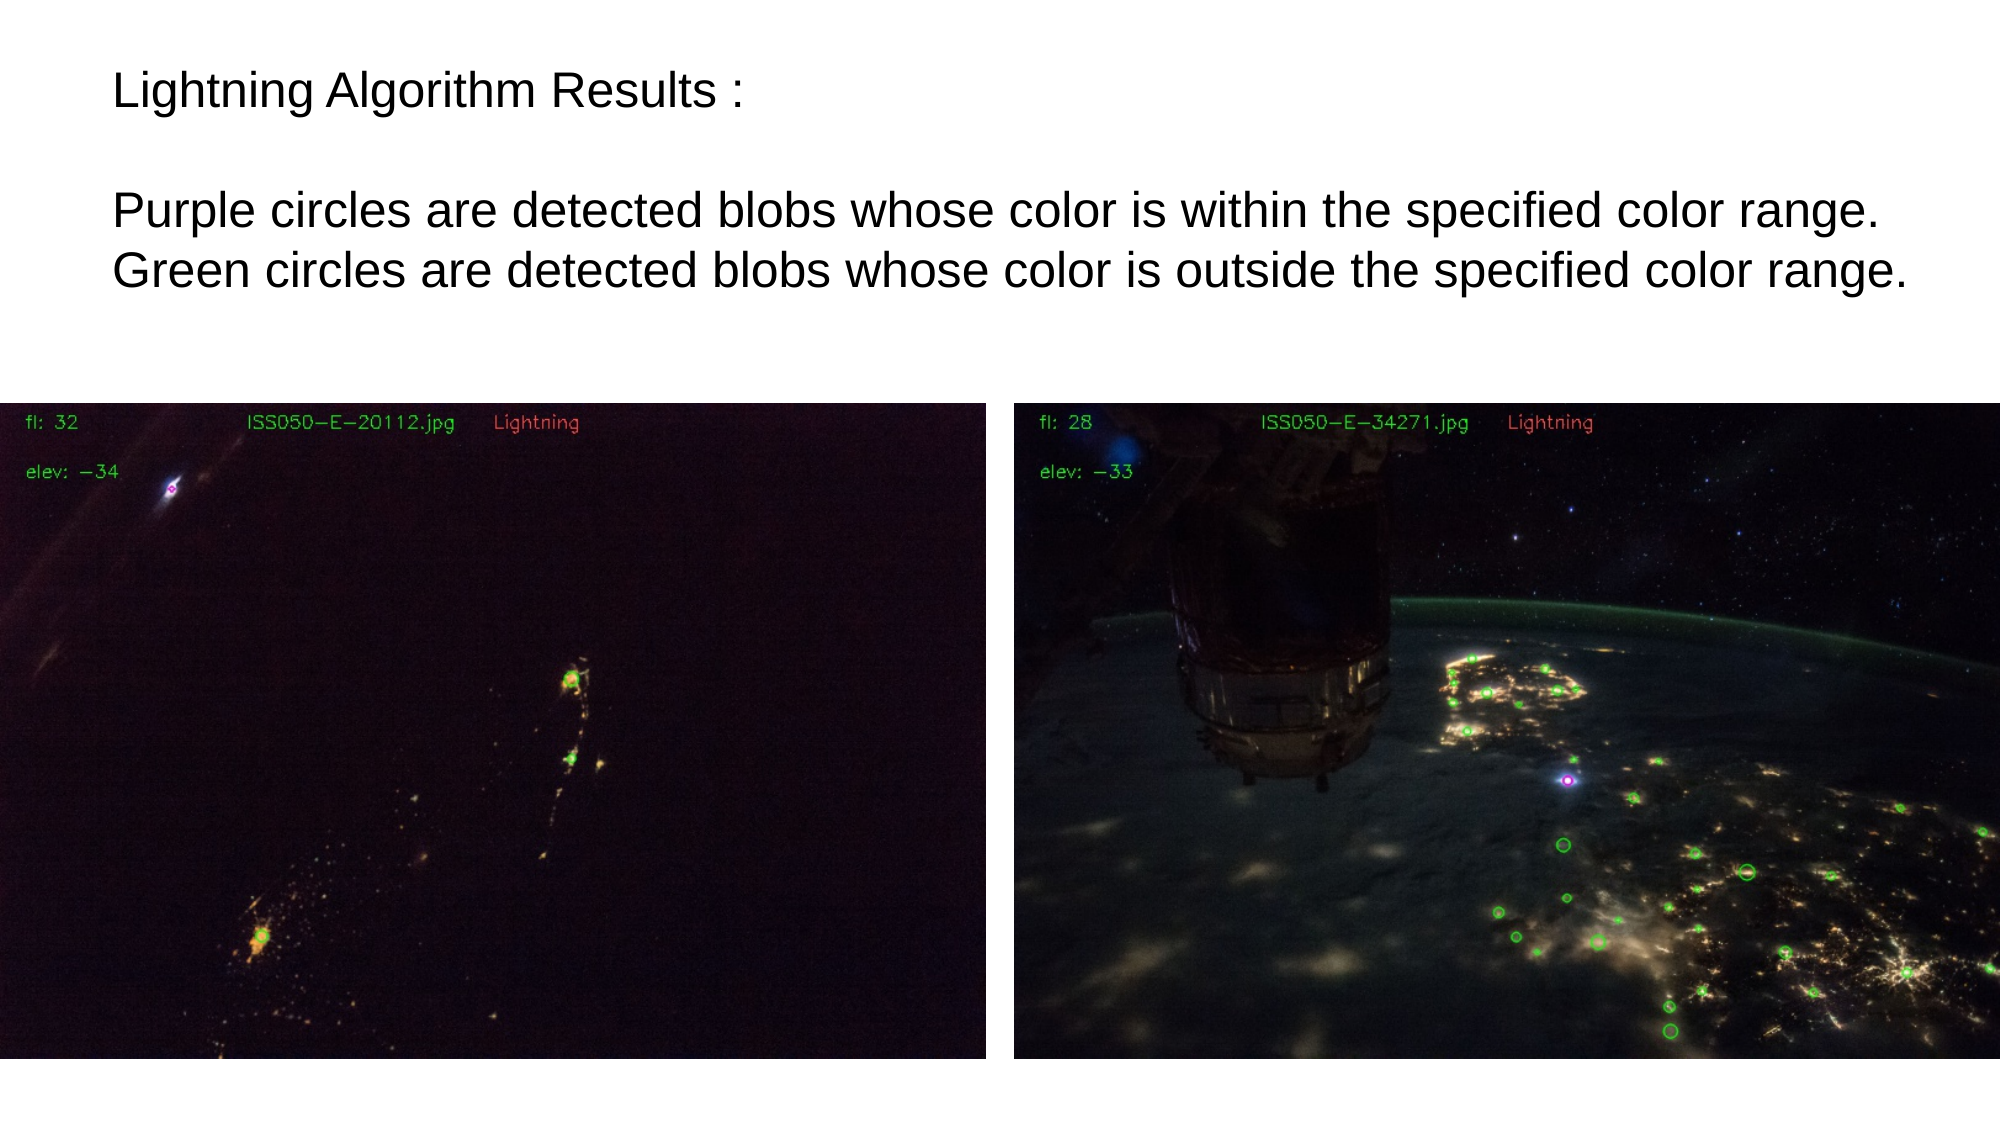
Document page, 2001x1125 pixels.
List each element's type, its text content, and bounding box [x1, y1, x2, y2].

picture [1014, 403, 2000, 1059]
picture [0, 403, 986, 1059]
text_box Lightning Algorithm Results : Purple circles are detected blobs whose color is within the specified color range. Green circles are detected blobs whose color is outside the specified color range. [97, 49, 1953, 340]
